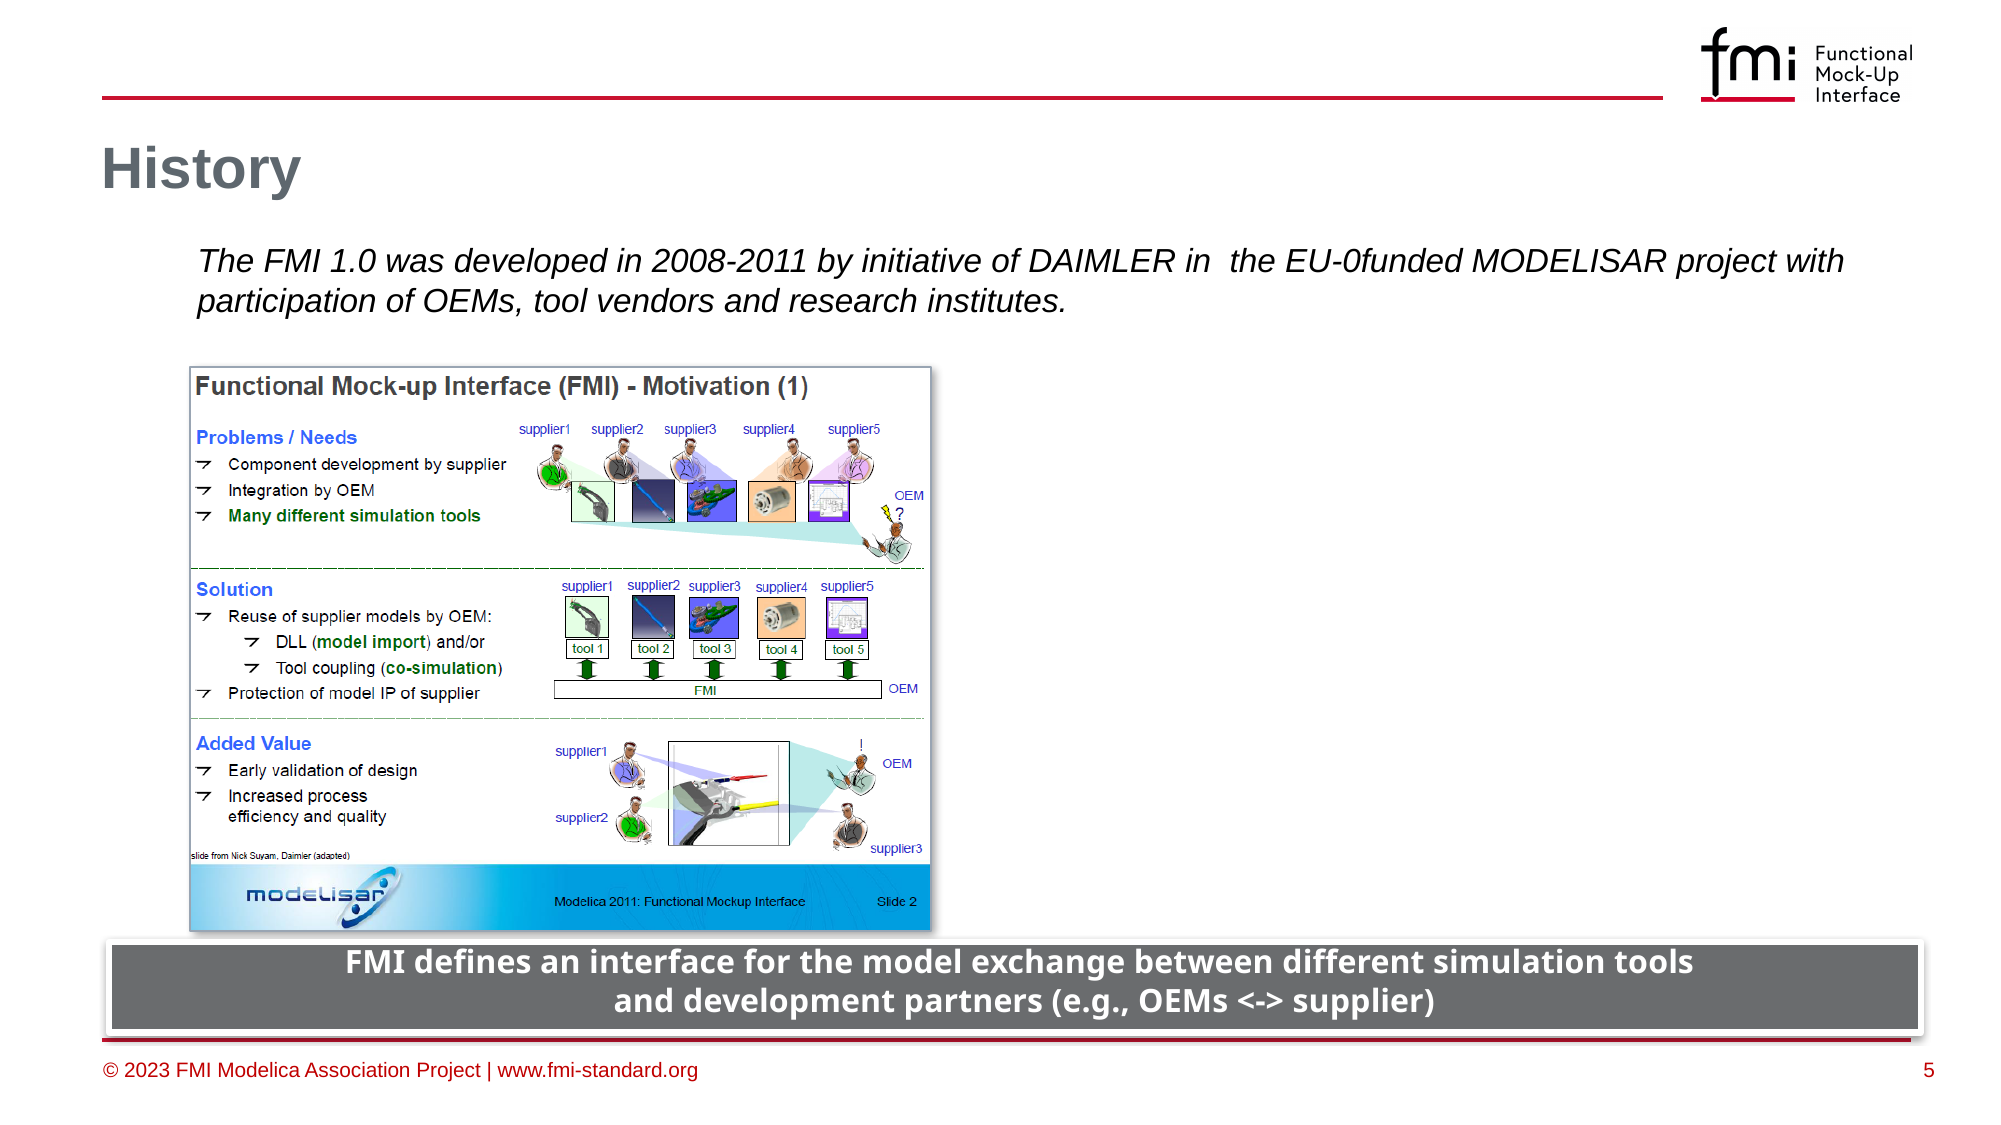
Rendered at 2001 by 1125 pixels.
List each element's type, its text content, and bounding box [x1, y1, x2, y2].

text_box FMI defines an interface for the model exchange between different simulation tools and development partners (e.g., OEMs <-> supplier) [106, 939, 1924, 1036]
title History [101, 115, 1913, 222]
picture [588, 898, 595, 905]
picture [1701, 27, 1912, 102]
picture [885, 898, 893, 905]
list The FMI 1.0 was developed in 2008-2011 by initiative of DAIMLER in the EU-0funded MODELISAR project with participation of OEMs, tool vendors and research institutes. [108, 239, 1914, 937]
picture [190, 367, 931, 930]
